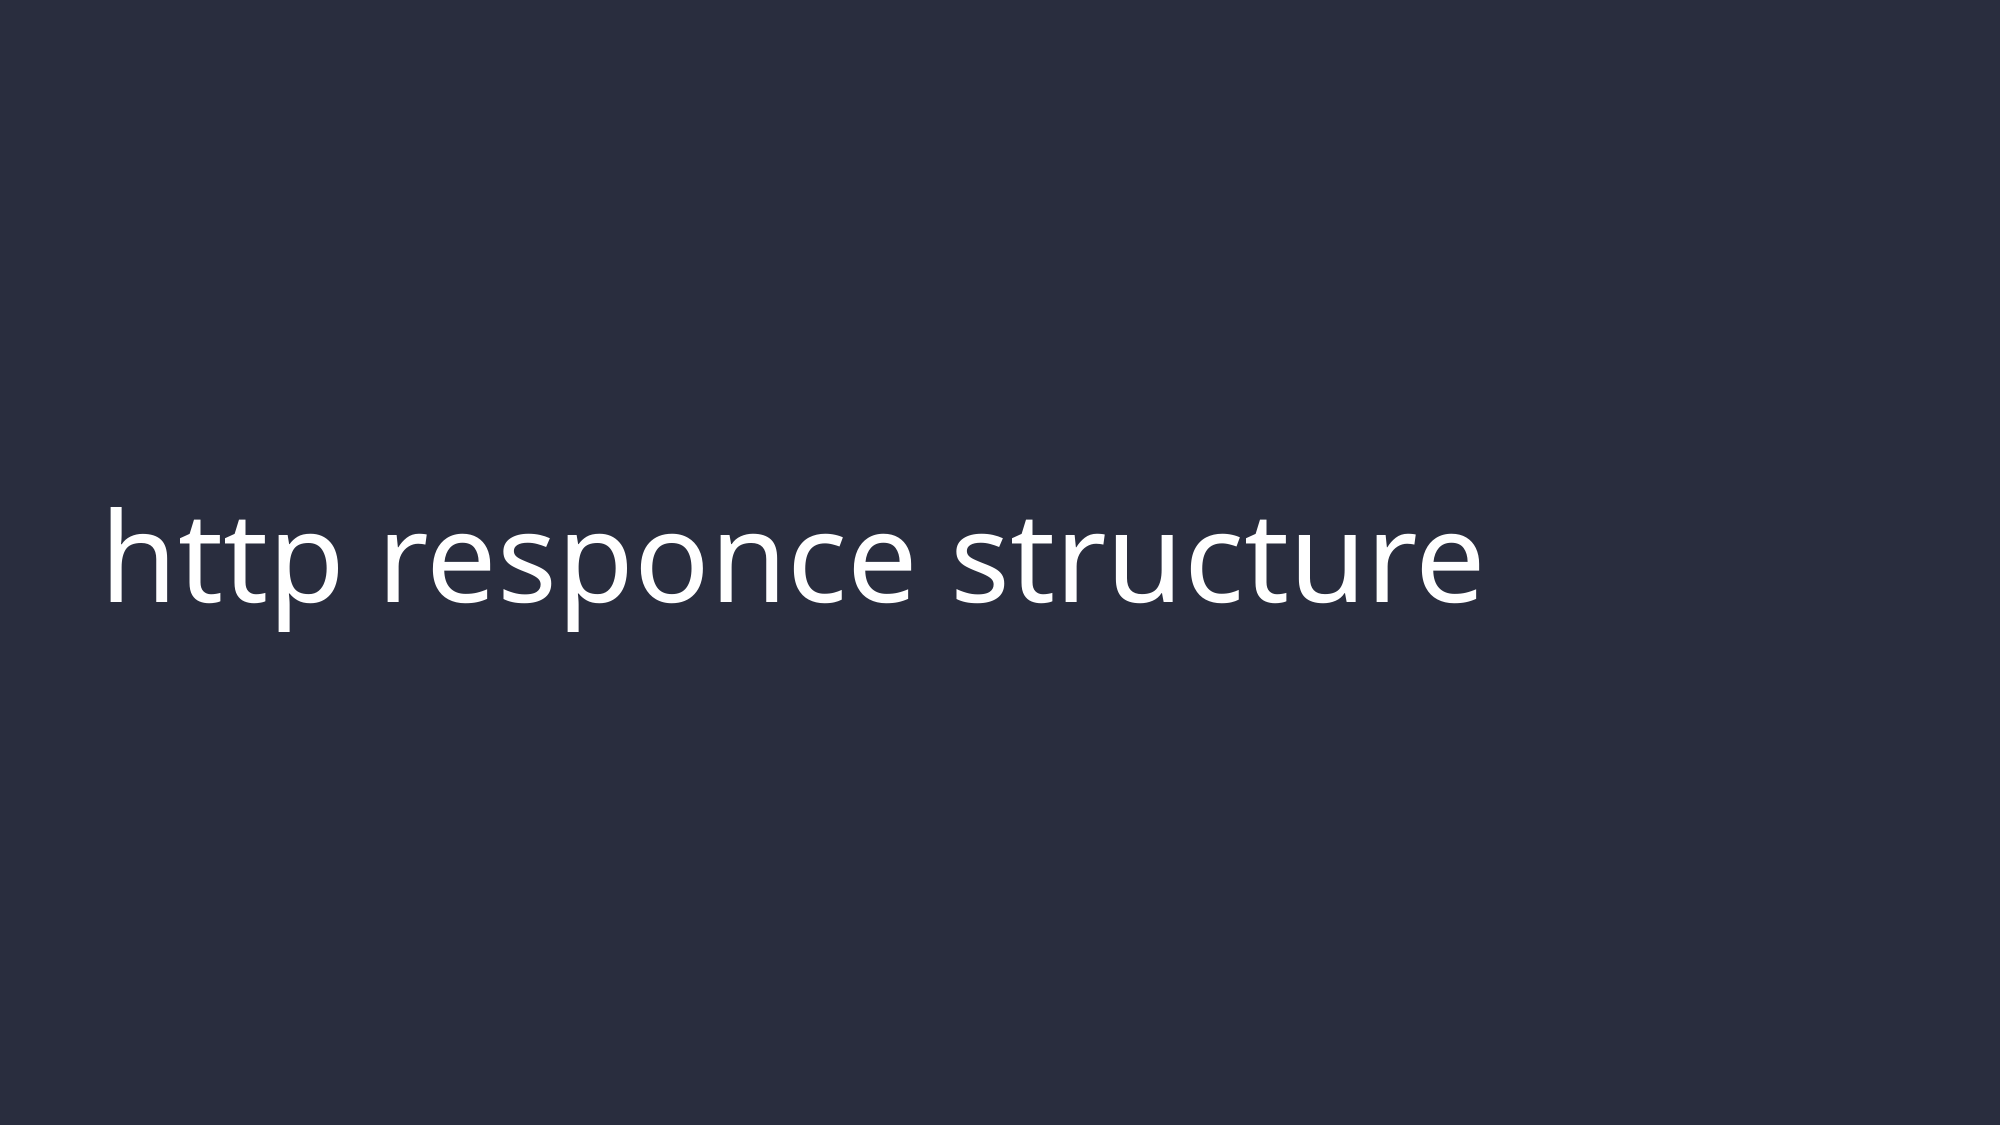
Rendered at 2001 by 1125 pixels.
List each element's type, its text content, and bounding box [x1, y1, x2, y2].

title http responce structure [100, 493, 1901, 637]
